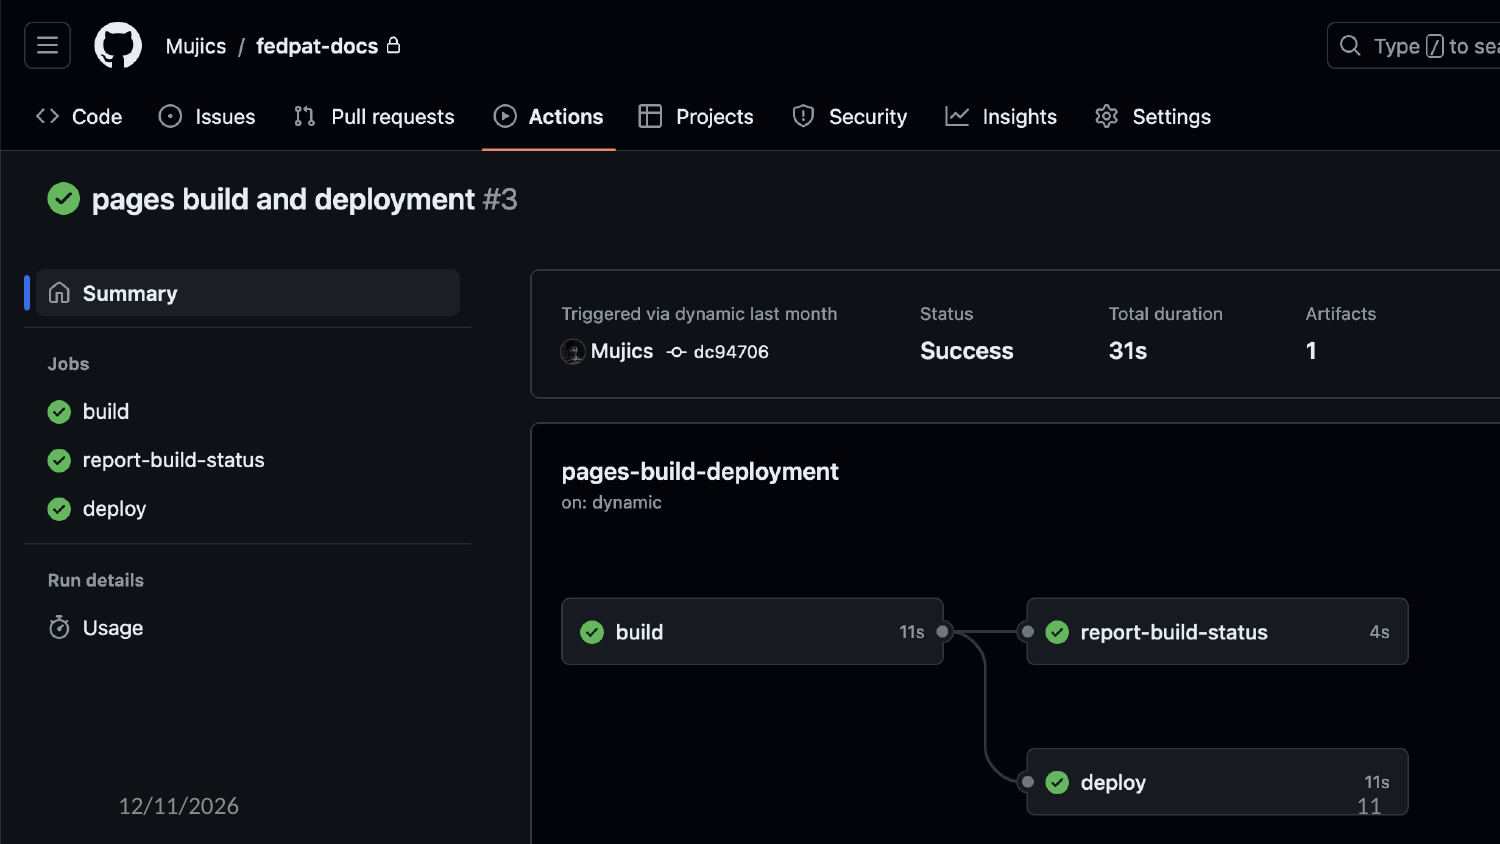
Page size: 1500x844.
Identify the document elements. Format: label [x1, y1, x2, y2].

list [0, 0, 1500, 844]
